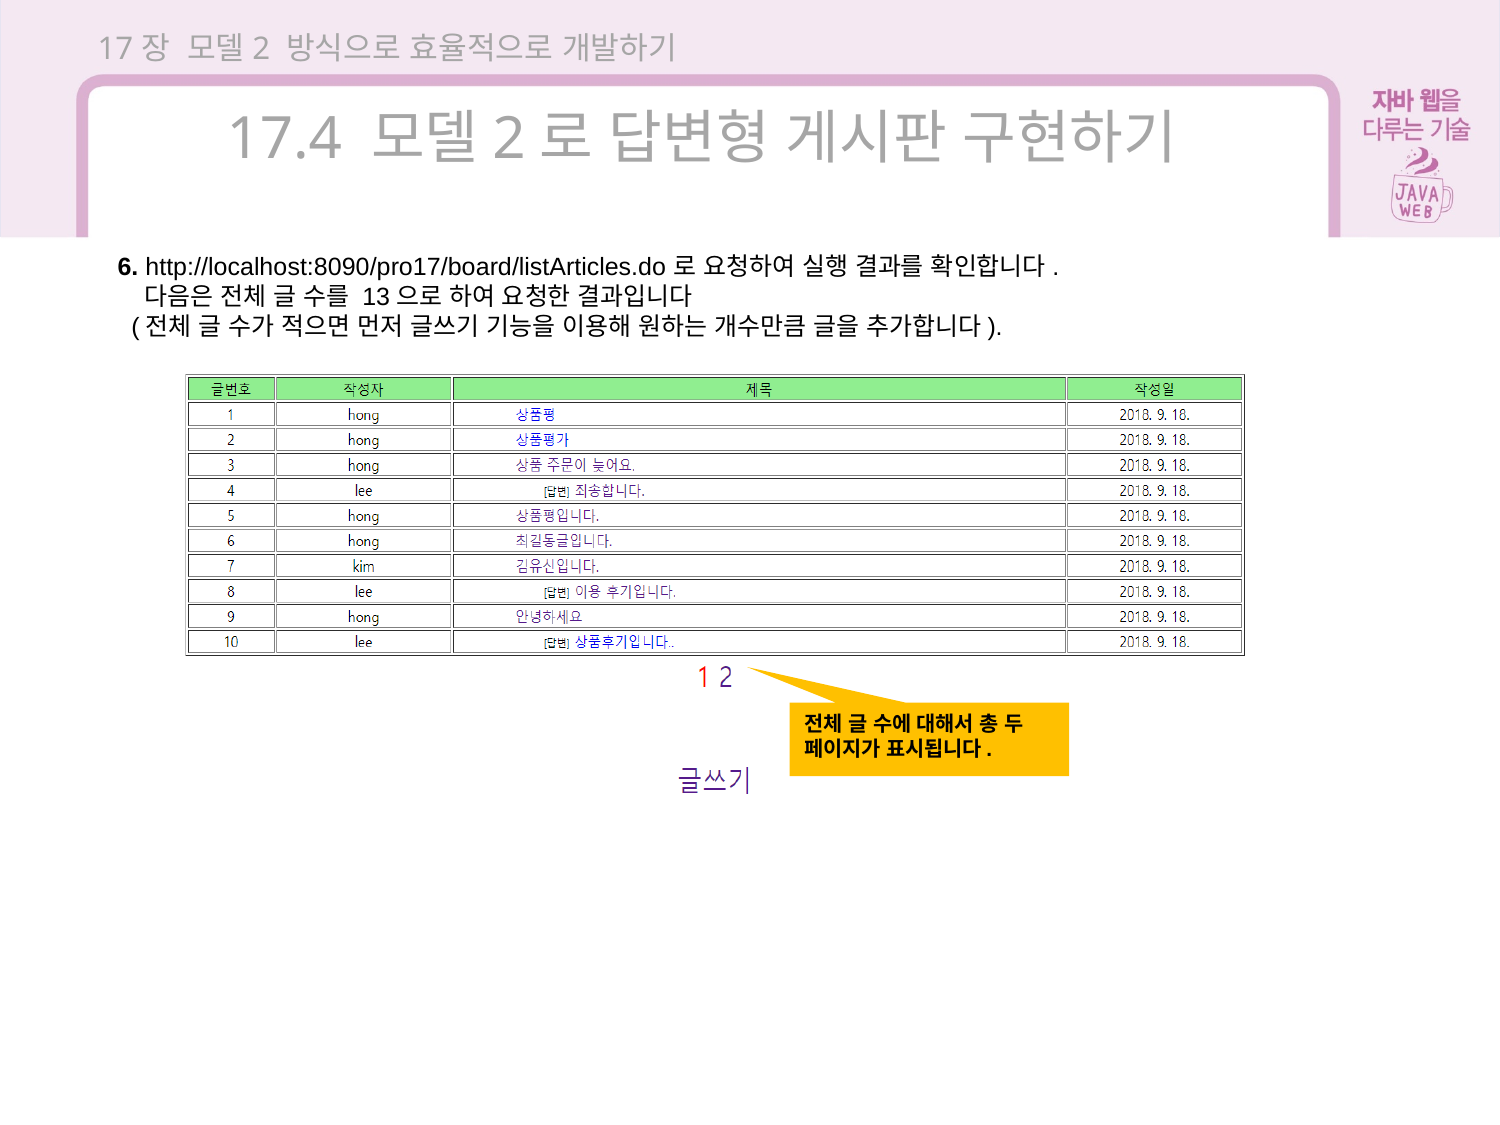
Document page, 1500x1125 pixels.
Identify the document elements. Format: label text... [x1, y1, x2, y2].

picture [0, 0, 1500, 1125]
text_box 17.4 모델2로 답변형 게시판 구현하기 [176, 92, 1227, 178]
text_box 6. http://localhost:8090/pro17/board/listArticles.do로 요청하여 실행 결과를 확인합니다. 다음은 전체 글 수를 13으로 하여 요청한 결과입니다 (전체 글 수가 적으면 먼저 글쓰기 기능을 이용해 원하는 개수만큼 글을 추가합니다). [102, 242, 1380, 348]
text_box 17장 모델2 방식으로 효율적으로 개발하기 [82, 0, 1133, 74]
